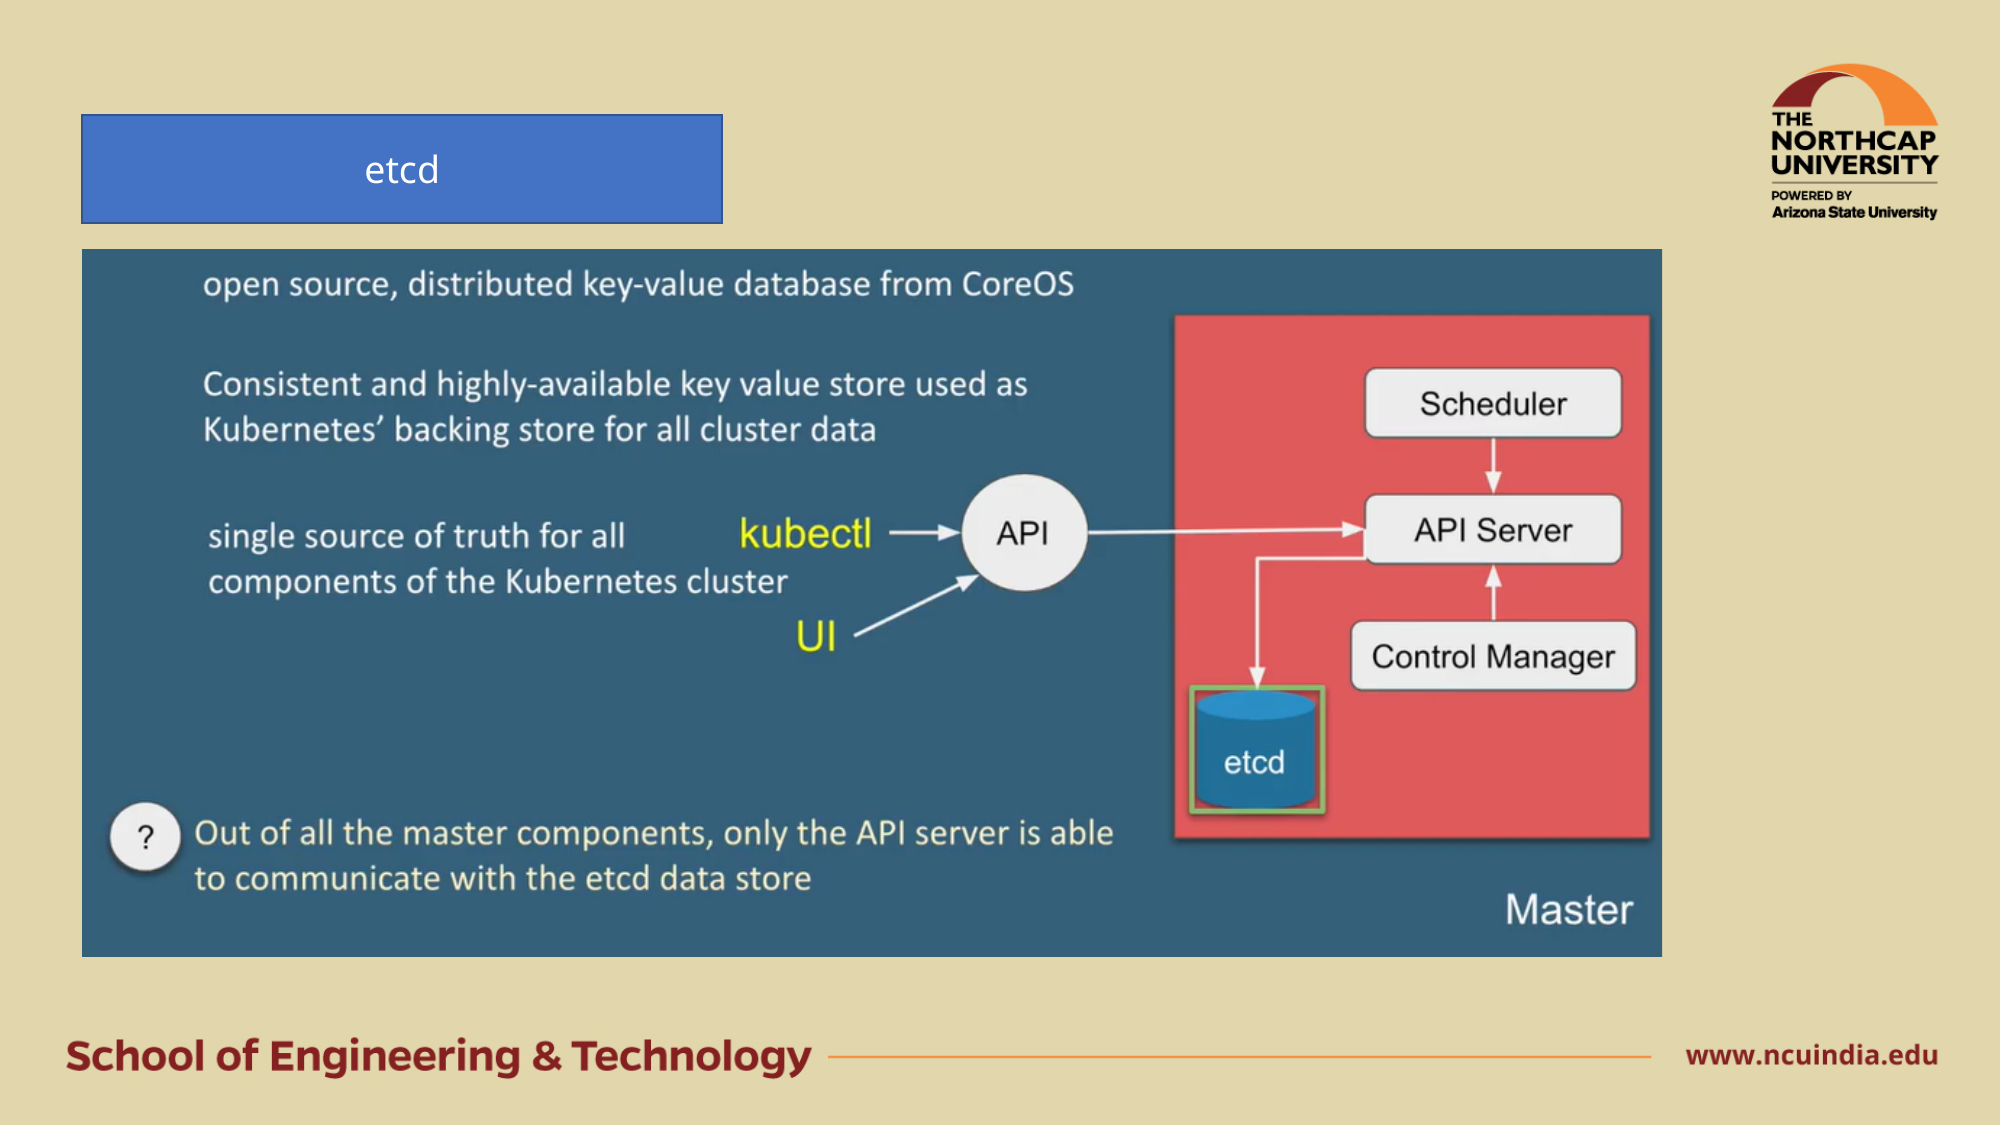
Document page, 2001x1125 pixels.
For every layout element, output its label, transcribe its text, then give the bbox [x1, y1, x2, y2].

picture [0, 0, 2000, 1125]
text_box etcd [81, 114, 723, 224]
